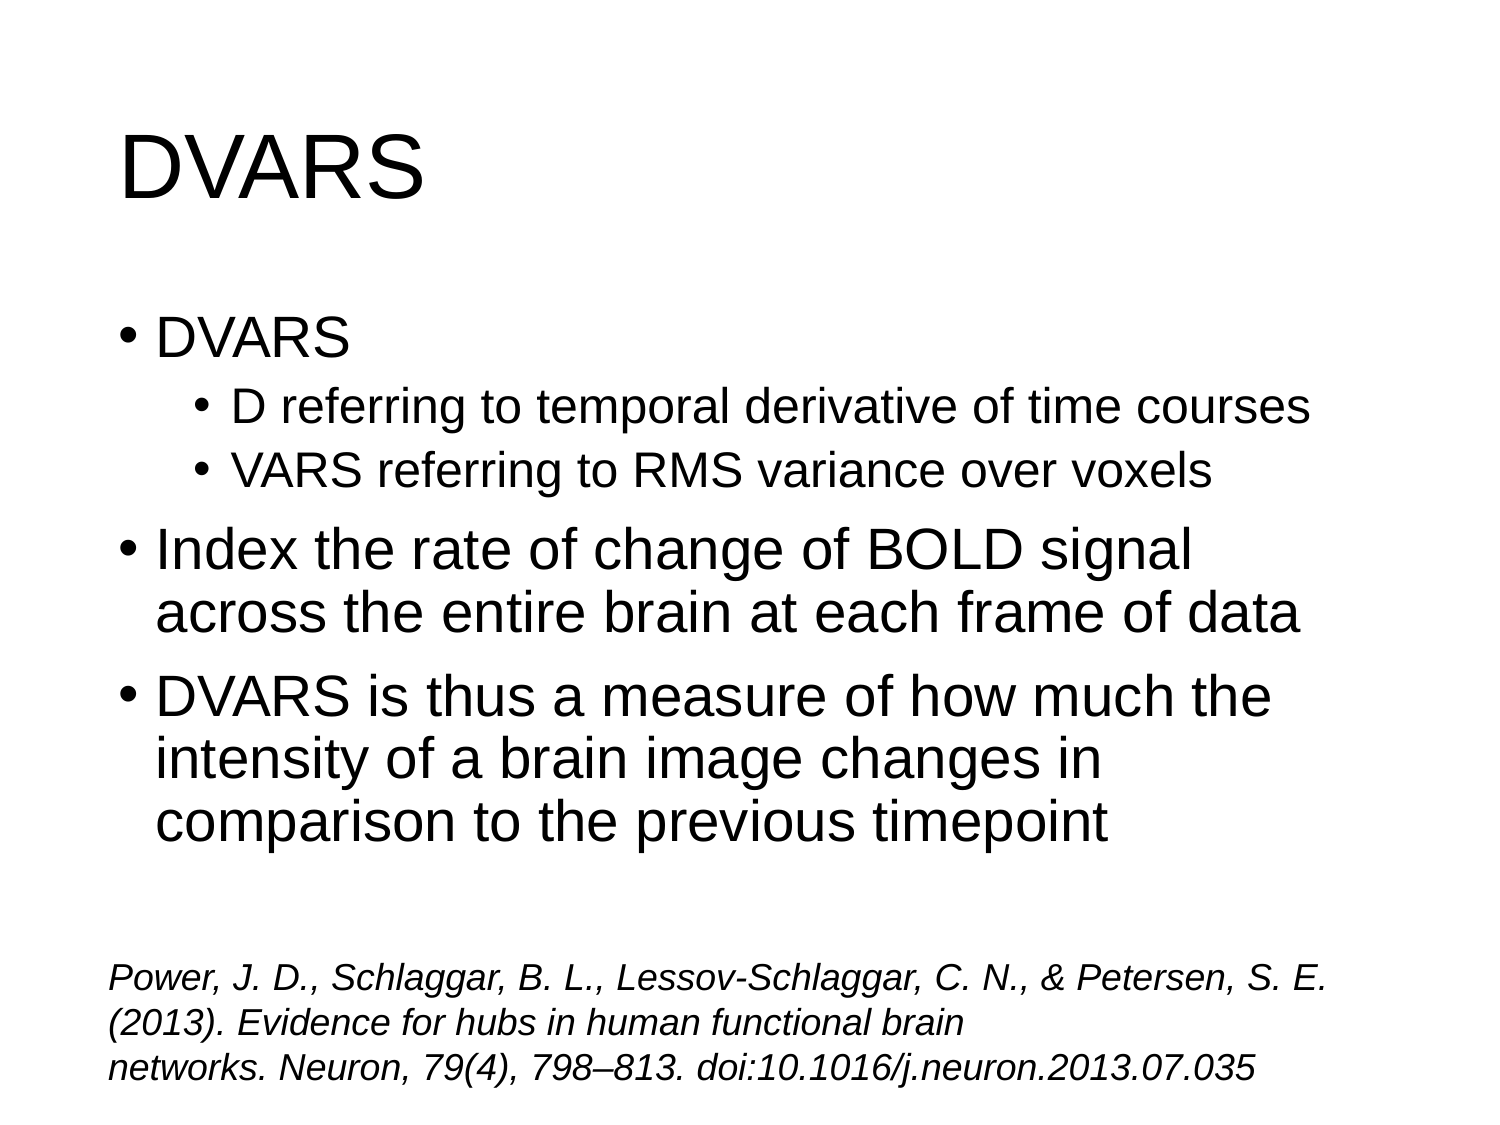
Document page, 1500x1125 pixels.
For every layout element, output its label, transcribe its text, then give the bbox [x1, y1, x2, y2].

list DVARS D referring to temporal derivative of time courses VARS referring to RMS variance over voxels Index the rate of change of BOLD signal across the entire brain at each frame of data DVARS is thus a measure of how much the intensity of a brain image changes in comparison to the previous timepoint [103, 299, 1397, 945]
title DVARS [103, 59, 1397, 278]
text_box Power, J. D., Schlaggar, B. L., Lessov-Schlaggar, C. N., & Petersen, S. E. (2013). Evidence for hubs in human functional brain networks. Neuron, 79(4), 798–813. doi:10.1016/j.neuron.2013.07.035 [93, 945, 1397, 1125]
